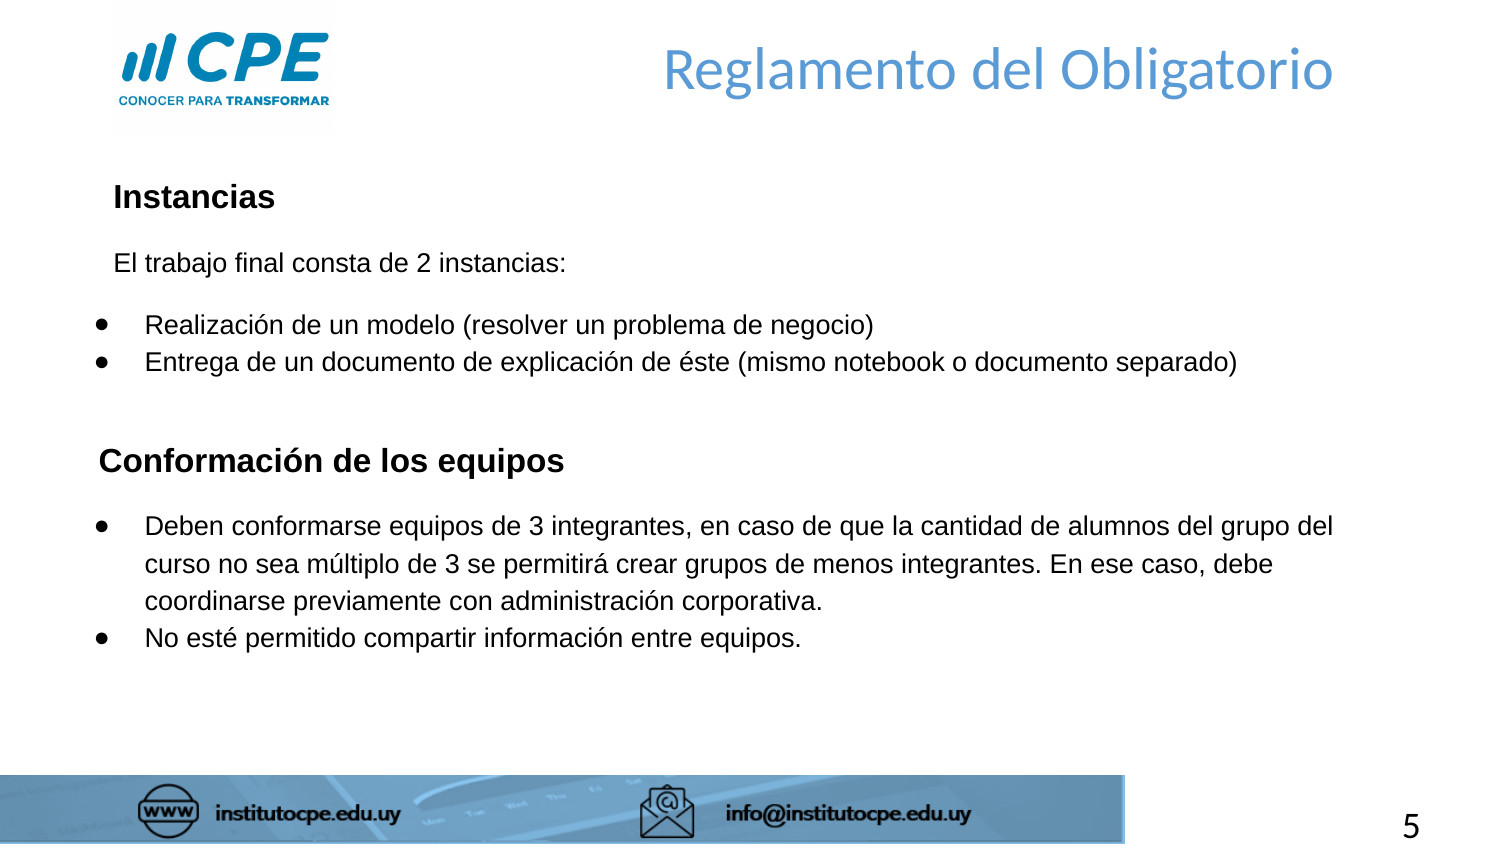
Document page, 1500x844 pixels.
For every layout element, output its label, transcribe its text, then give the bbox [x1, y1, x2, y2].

picture [0, 775, 1126, 844]
picture [112, 0, 333, 139]
title Reglamento del Obligatorio [648, 29, 1437, 112]
text_box Instancias El trabajo final consta de 2 instancias: Realización de un modelo (resolver un problema de negocio) Entrega de un documento de explicación de éste (mismo notebook o documento separado) Conformación de los equipos Deben conformarse equipos de 3 integrantes, en caso de que la cantidad de alumnos del grupo del curso no sea múltiplo de 3 se permitirá crear grupos de menos integrantes. En ese caso, debe coordinarse previamente con administración corporativa. No esté permitido compartir información entre equipos. [54, 178, 1399, 757]
text_box ‹#› [1386, 793, 1500, 826]
